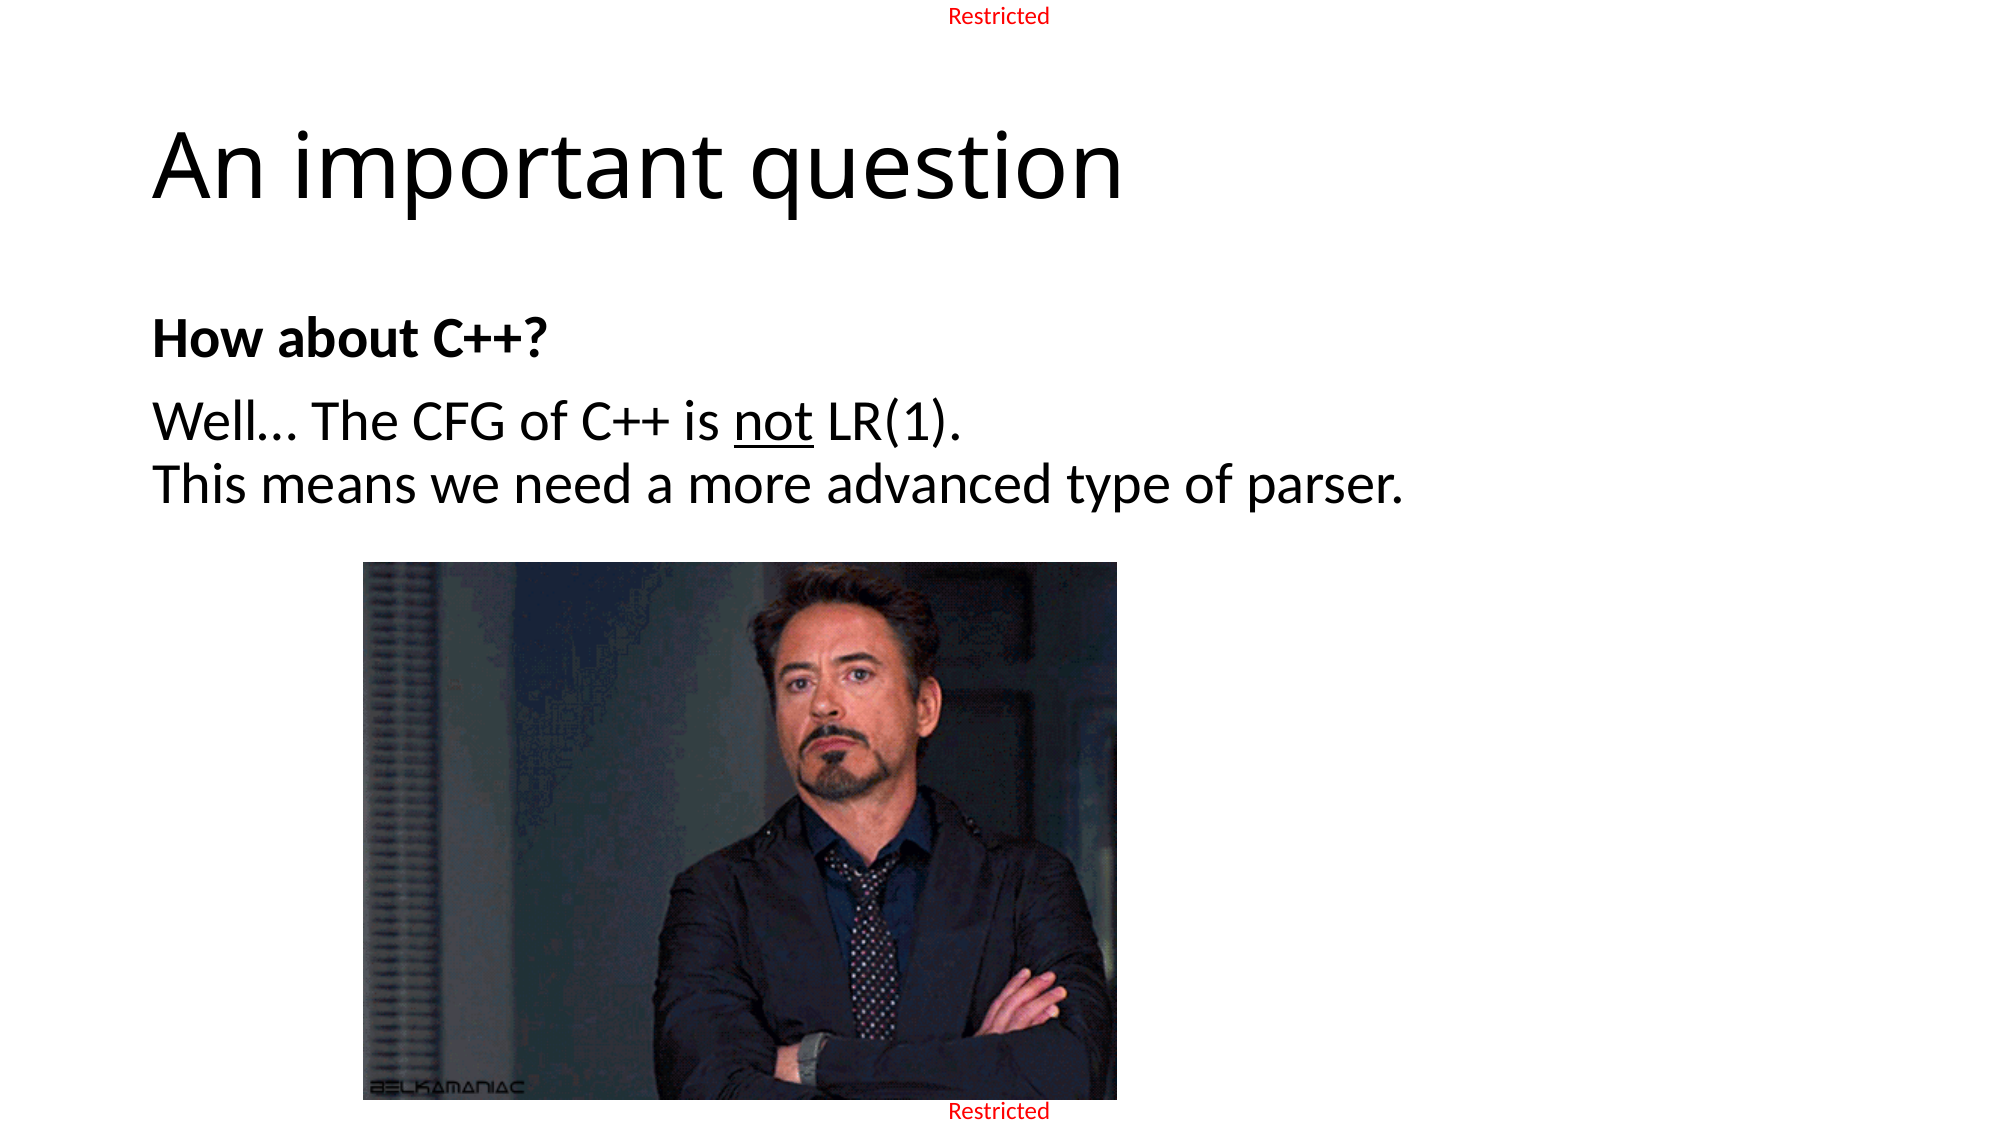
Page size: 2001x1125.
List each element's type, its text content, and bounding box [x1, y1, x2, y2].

title An important question [137, 59, 1863, 278]
list How about C++? Well… The CFG of C++ is not LR(1). This means we need a more advanced type of parser. [137, 299, 1863, 1014]
picture [363, 562, 1117, 1100]
